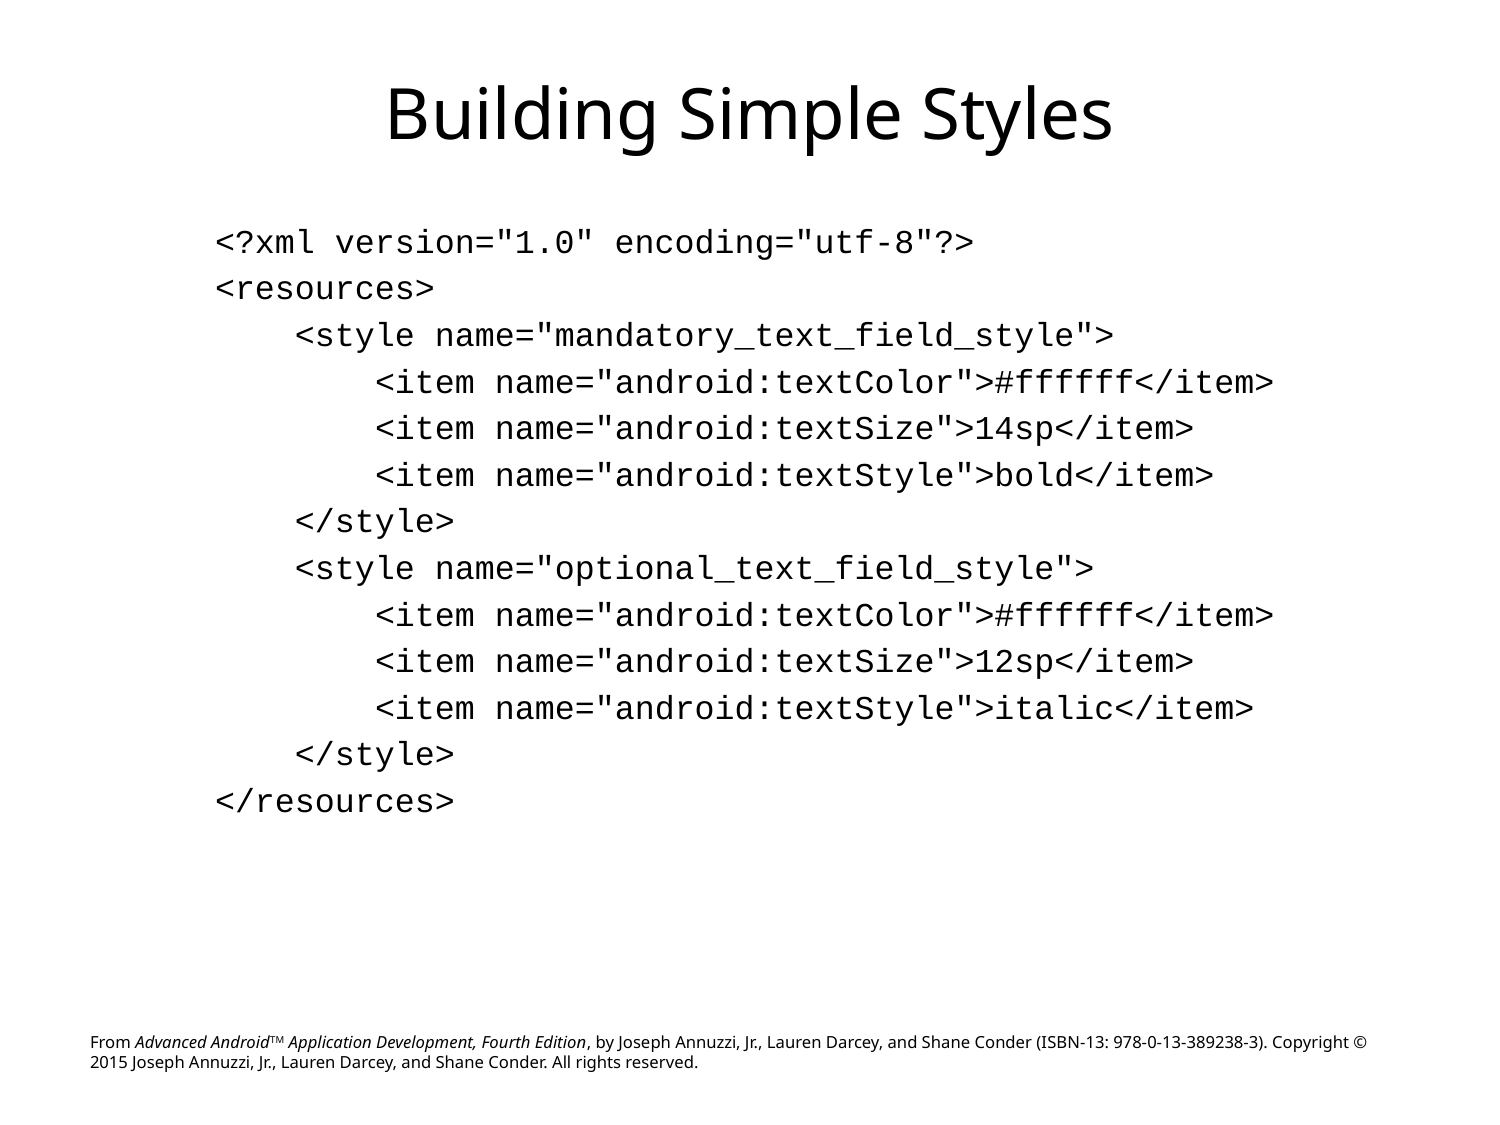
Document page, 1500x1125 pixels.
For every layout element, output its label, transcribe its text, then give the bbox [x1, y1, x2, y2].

title Building Simple Styles [75, 45, 1425, 188]
footer From Advanced AndroidTM Application Development, Fourth Edition, by Joseph Annuzzi, Jr., Lauren Darcey, and Shane Conder (ISBN-13: 978-0-13-389238-3). Copyright © 2015 Joseph Annuzzi, Jr., Lauren Darcey, and Shane Conder. All rights reserved. [74, 1024, 1426, 1103]
list <?xml version="1.0" encoding="utf-8"?> <resources> <style name="mandatory_text_field_style"> <item name="android:textColor">#ffffff</item> <item name="android:textSize">14sp</item> <item name="android:textStyle">bold</item> </style> <style name="optional_text_field_style"> <item name="android:textColor">#ffffff</item> <item name="android:textSize">12sp</item> <item name="android:textStyle">italic</item> </style> </resources> [75, 212, 1425, 1005]
